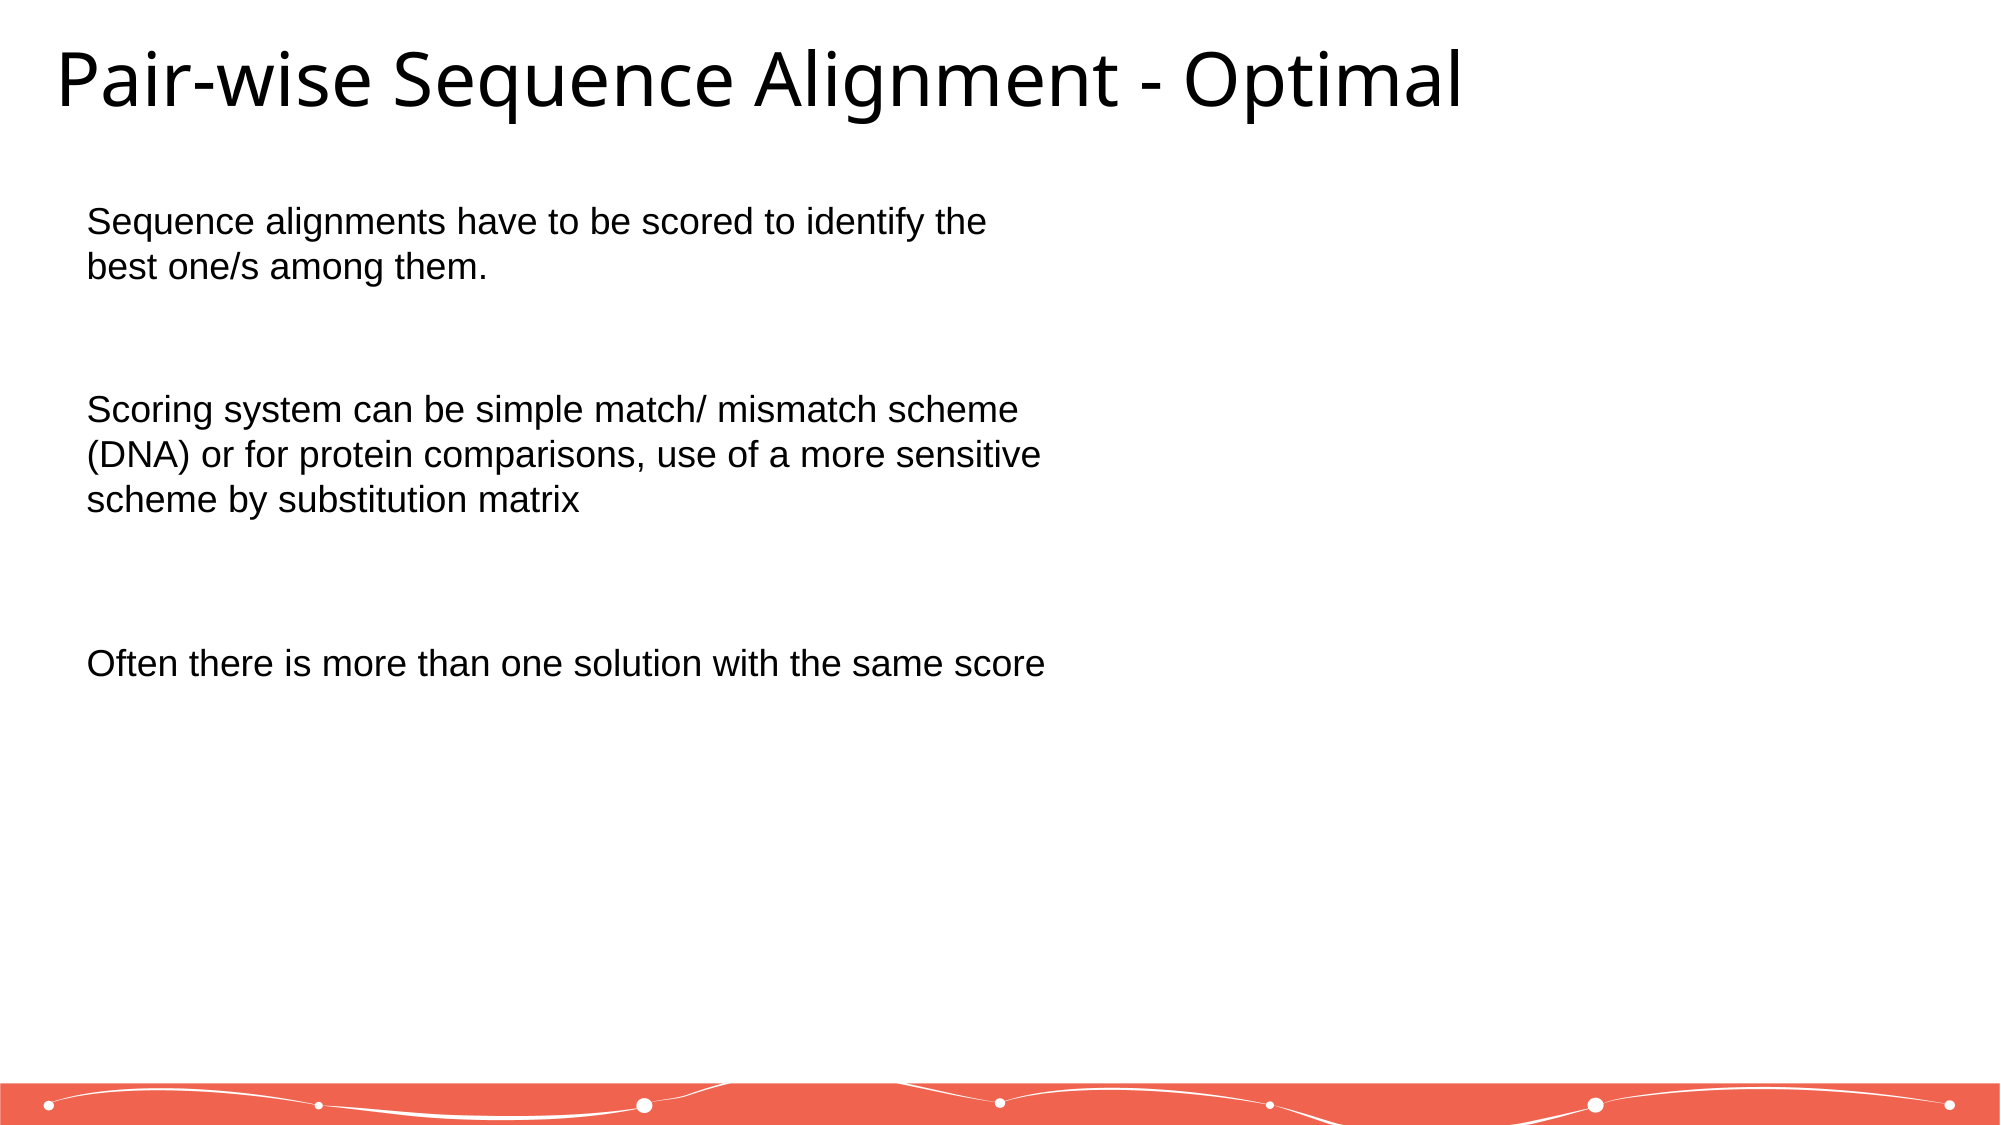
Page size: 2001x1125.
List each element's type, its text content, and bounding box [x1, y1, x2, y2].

text_box Often there is more than one solution with the same score [71, 631, 1073, 692]
picture [0, 1083, 2000, 1125]
text_box Scoring system can be simple match/ mismatch scheme (DNA) or for protein comparisons, use of a more sensitive scheme by substitution matrix [71, 377, 1073, 528]
text_box Sequence alignments have to be scored to identify the best one/s among them. [71, 189, 1073, 295]
text_box Pair-wise Sequence Alignment - Optimal [40, 24, 1919, 129]
